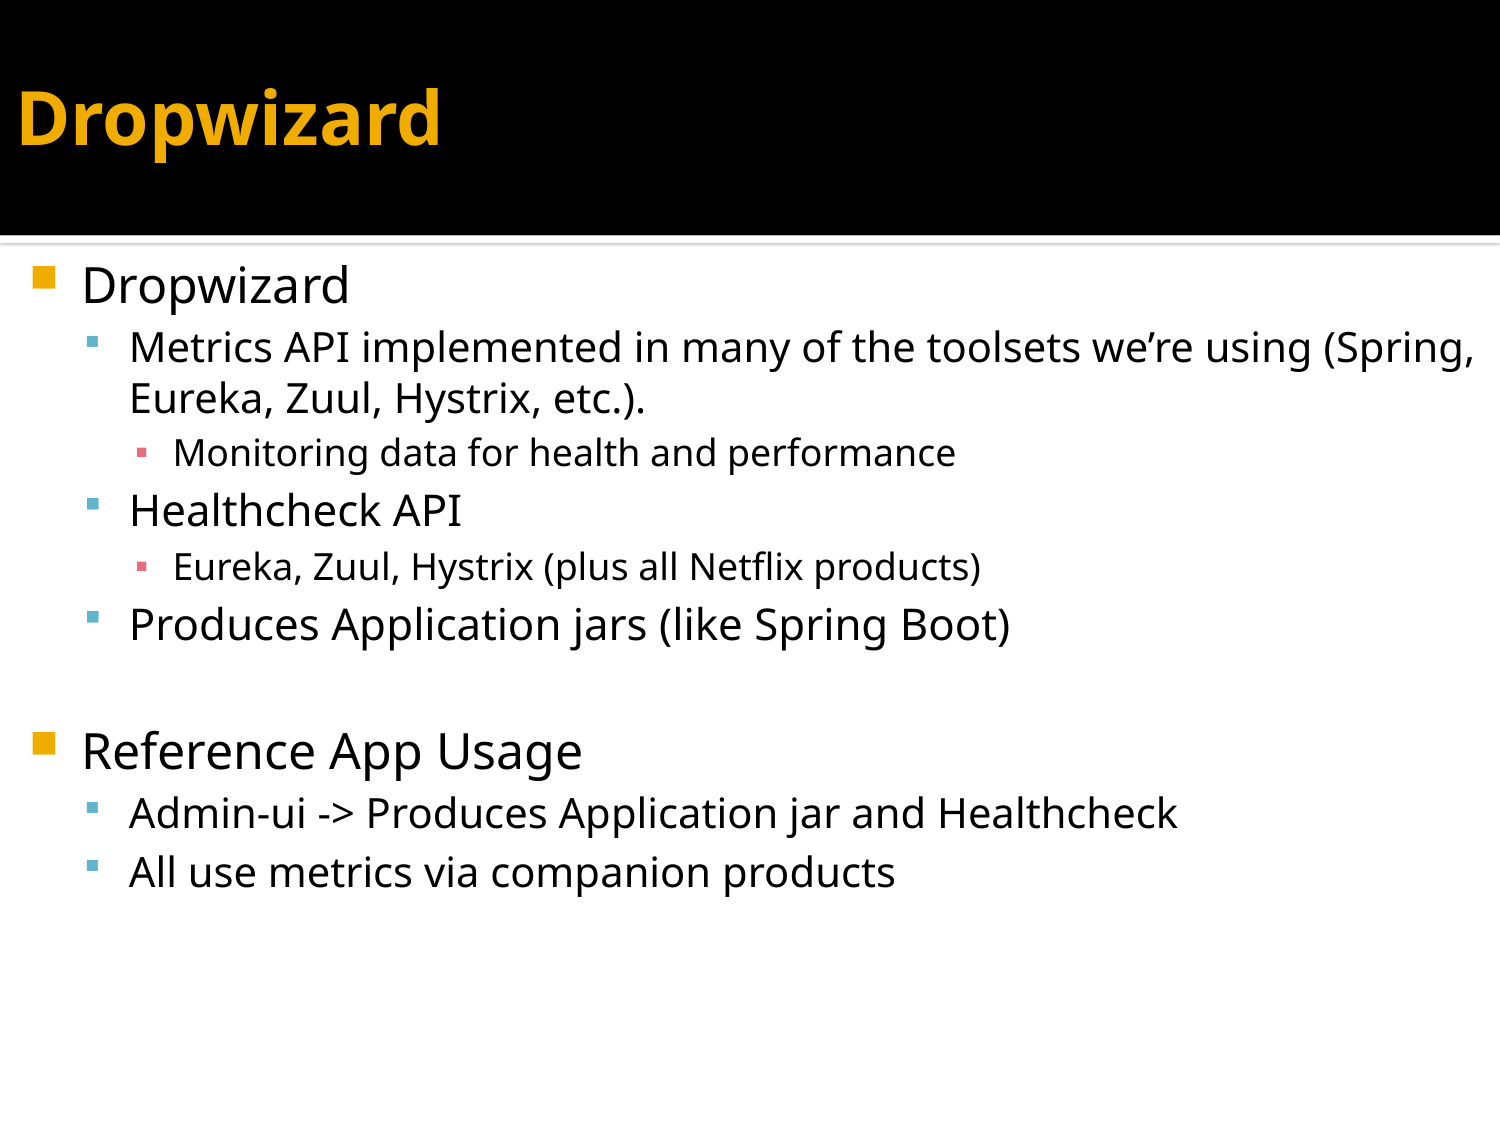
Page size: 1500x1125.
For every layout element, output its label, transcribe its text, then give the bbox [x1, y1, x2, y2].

title Dropwizard [0, 0, 1425, 231]
list Dropwizard Metrics API implemented in many of the toolsets we’re using (Spring, Eureka, Zuul, Hystrix, etc.). Monitoring data for health and performance Healthcheck API Eureka, Zuul, Hystrix (plus all Netflix products) Produces Application jars (like Spring Boot) Reference App Usage Admin-ui -> Produces Application jar and Healthcheck All use metrics via companion products [0, 249, 1500, 1125]
